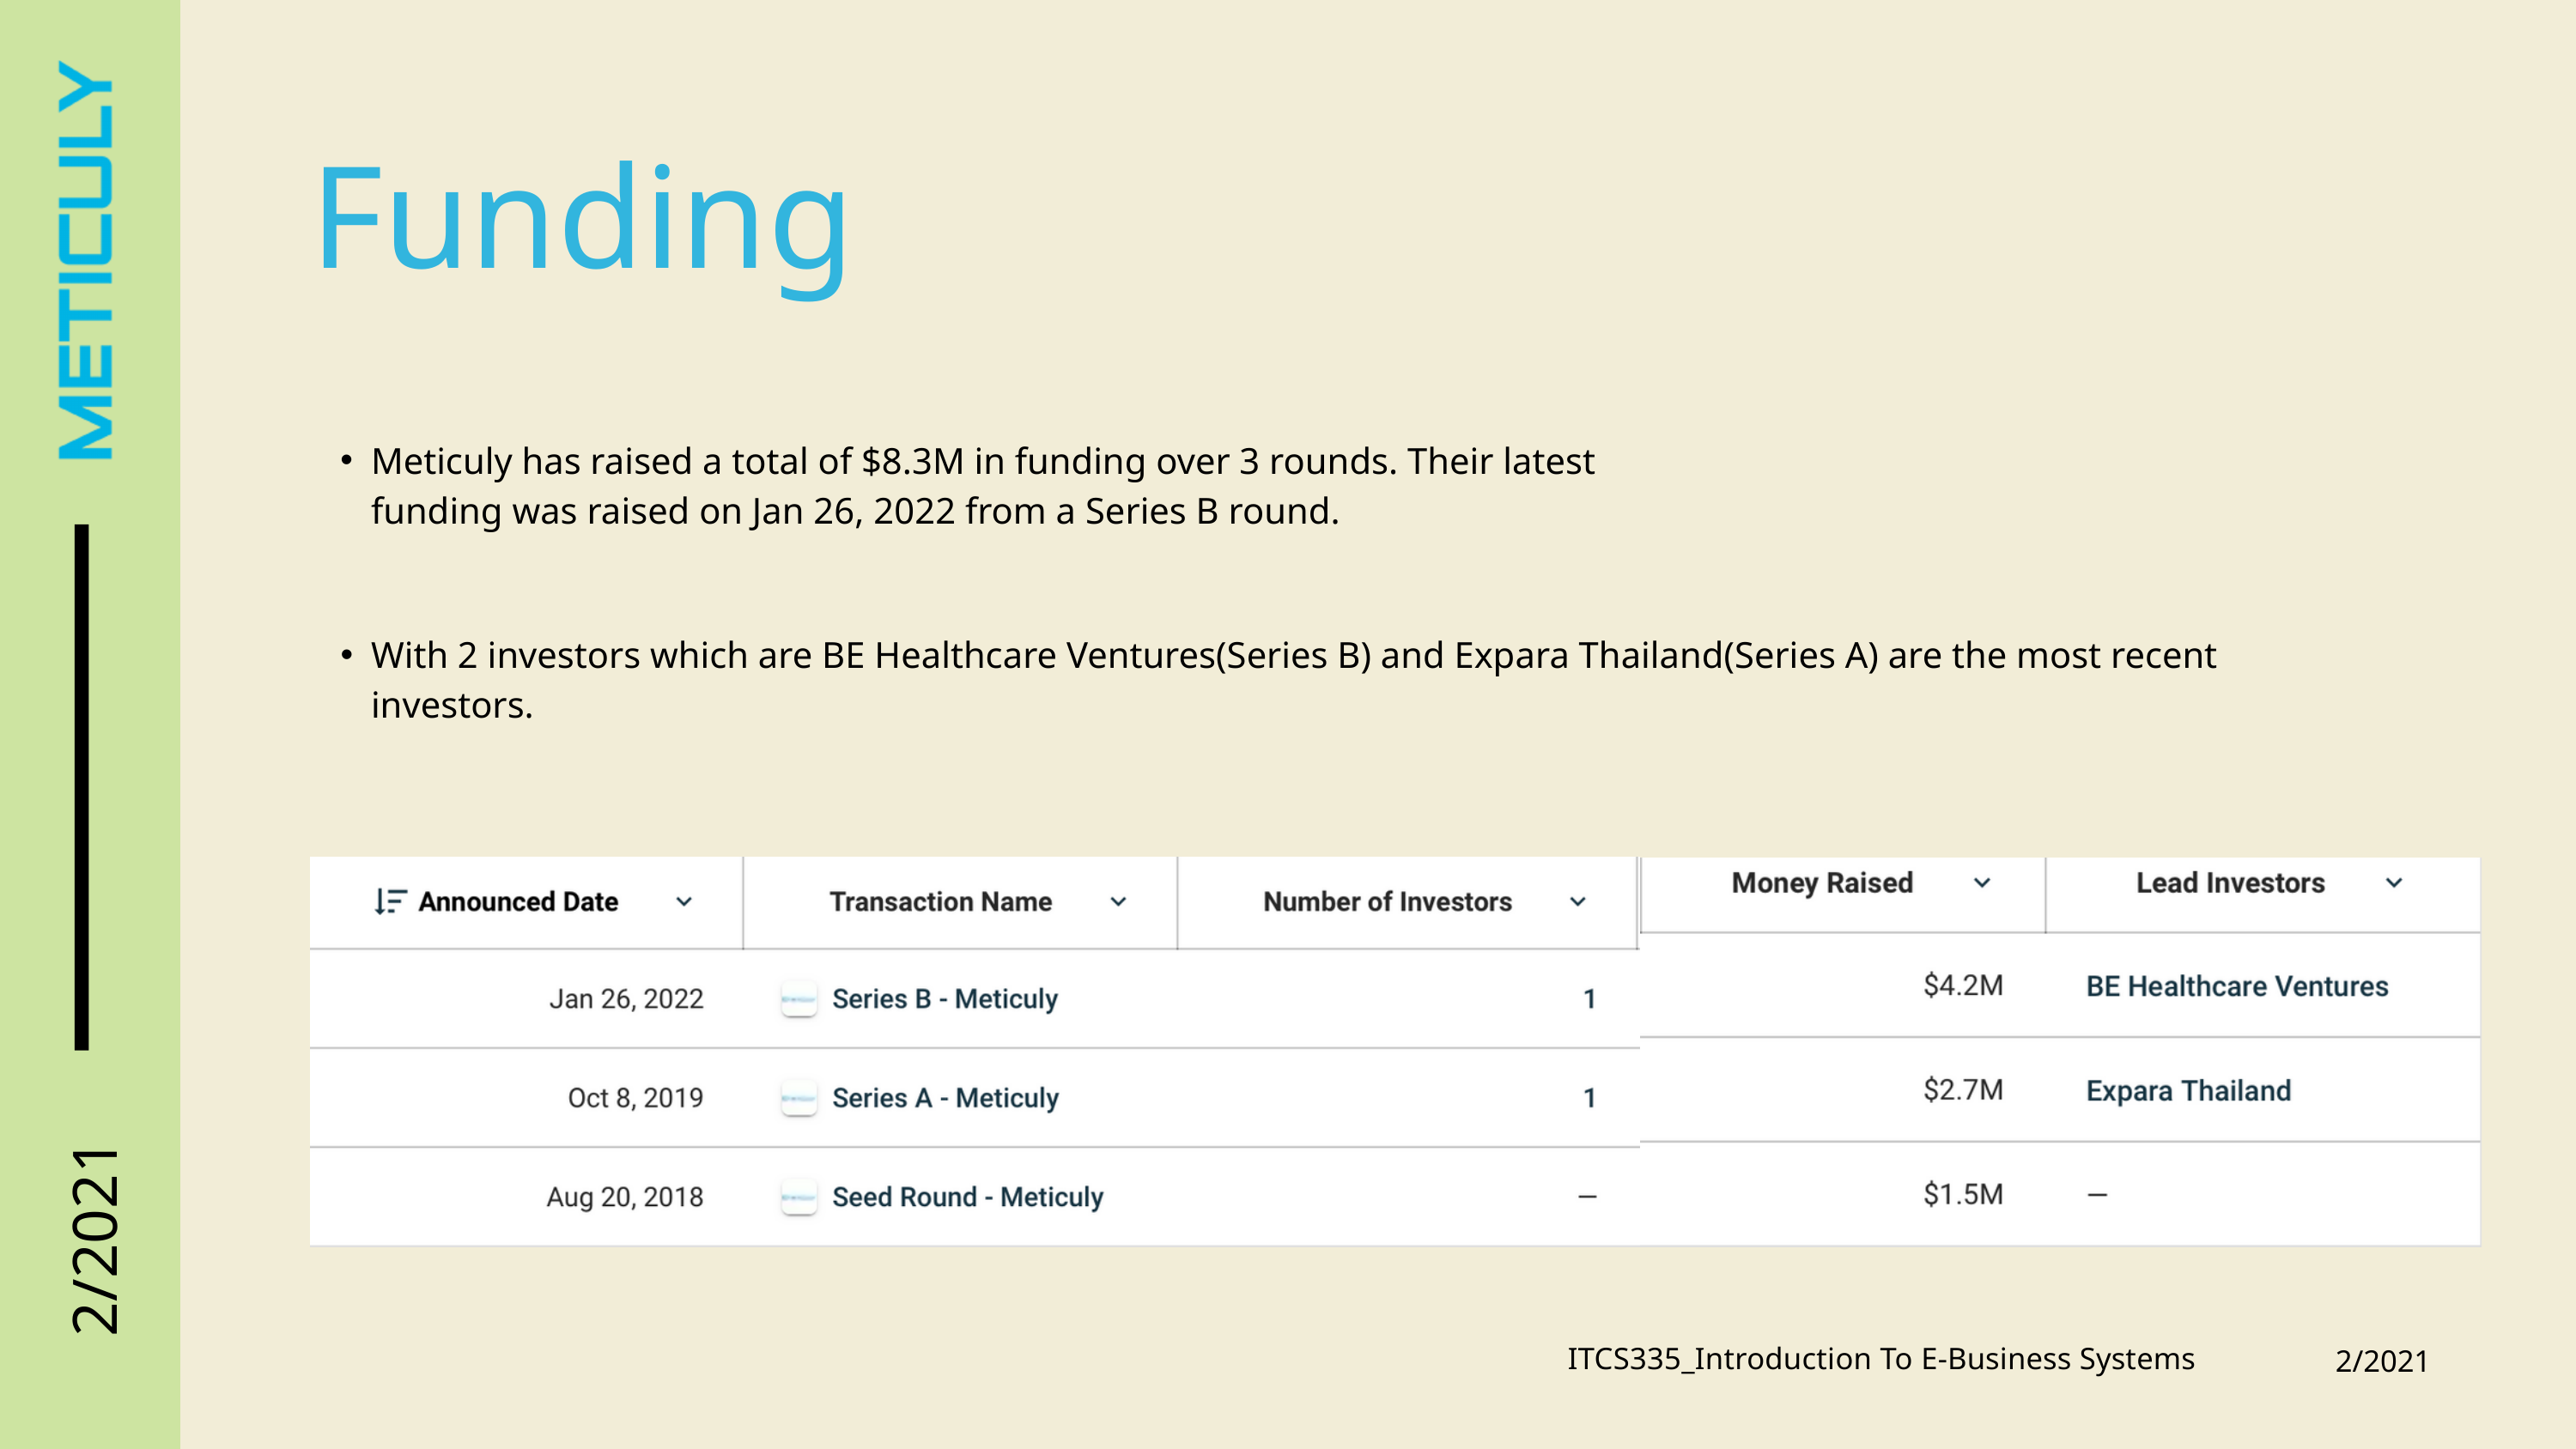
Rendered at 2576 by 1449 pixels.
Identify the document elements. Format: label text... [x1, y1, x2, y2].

text_box With 2 investors which are BE Healthcare Ventures(Series B) and Expara Thailand(Series A) are the most recent investors. [310, 625, 2354, 726]
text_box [0, 0, 181, 1449]
text_box Meticuly has raised a total of $8.3M in funding over 3 rounds. Their latest funding was raised on Jan 26, 2022 from a Series B round. [310, 431, 1698, 531]
text_box ITCS335_Introduction To E-Business Systems [1567, 1333, 2289, 1417]
text_box Funding [310, 99, 913, 297]
text_box 2/2021 [2289, 1337, 2432, 1379]
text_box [309, 857, 2482, 1247]
